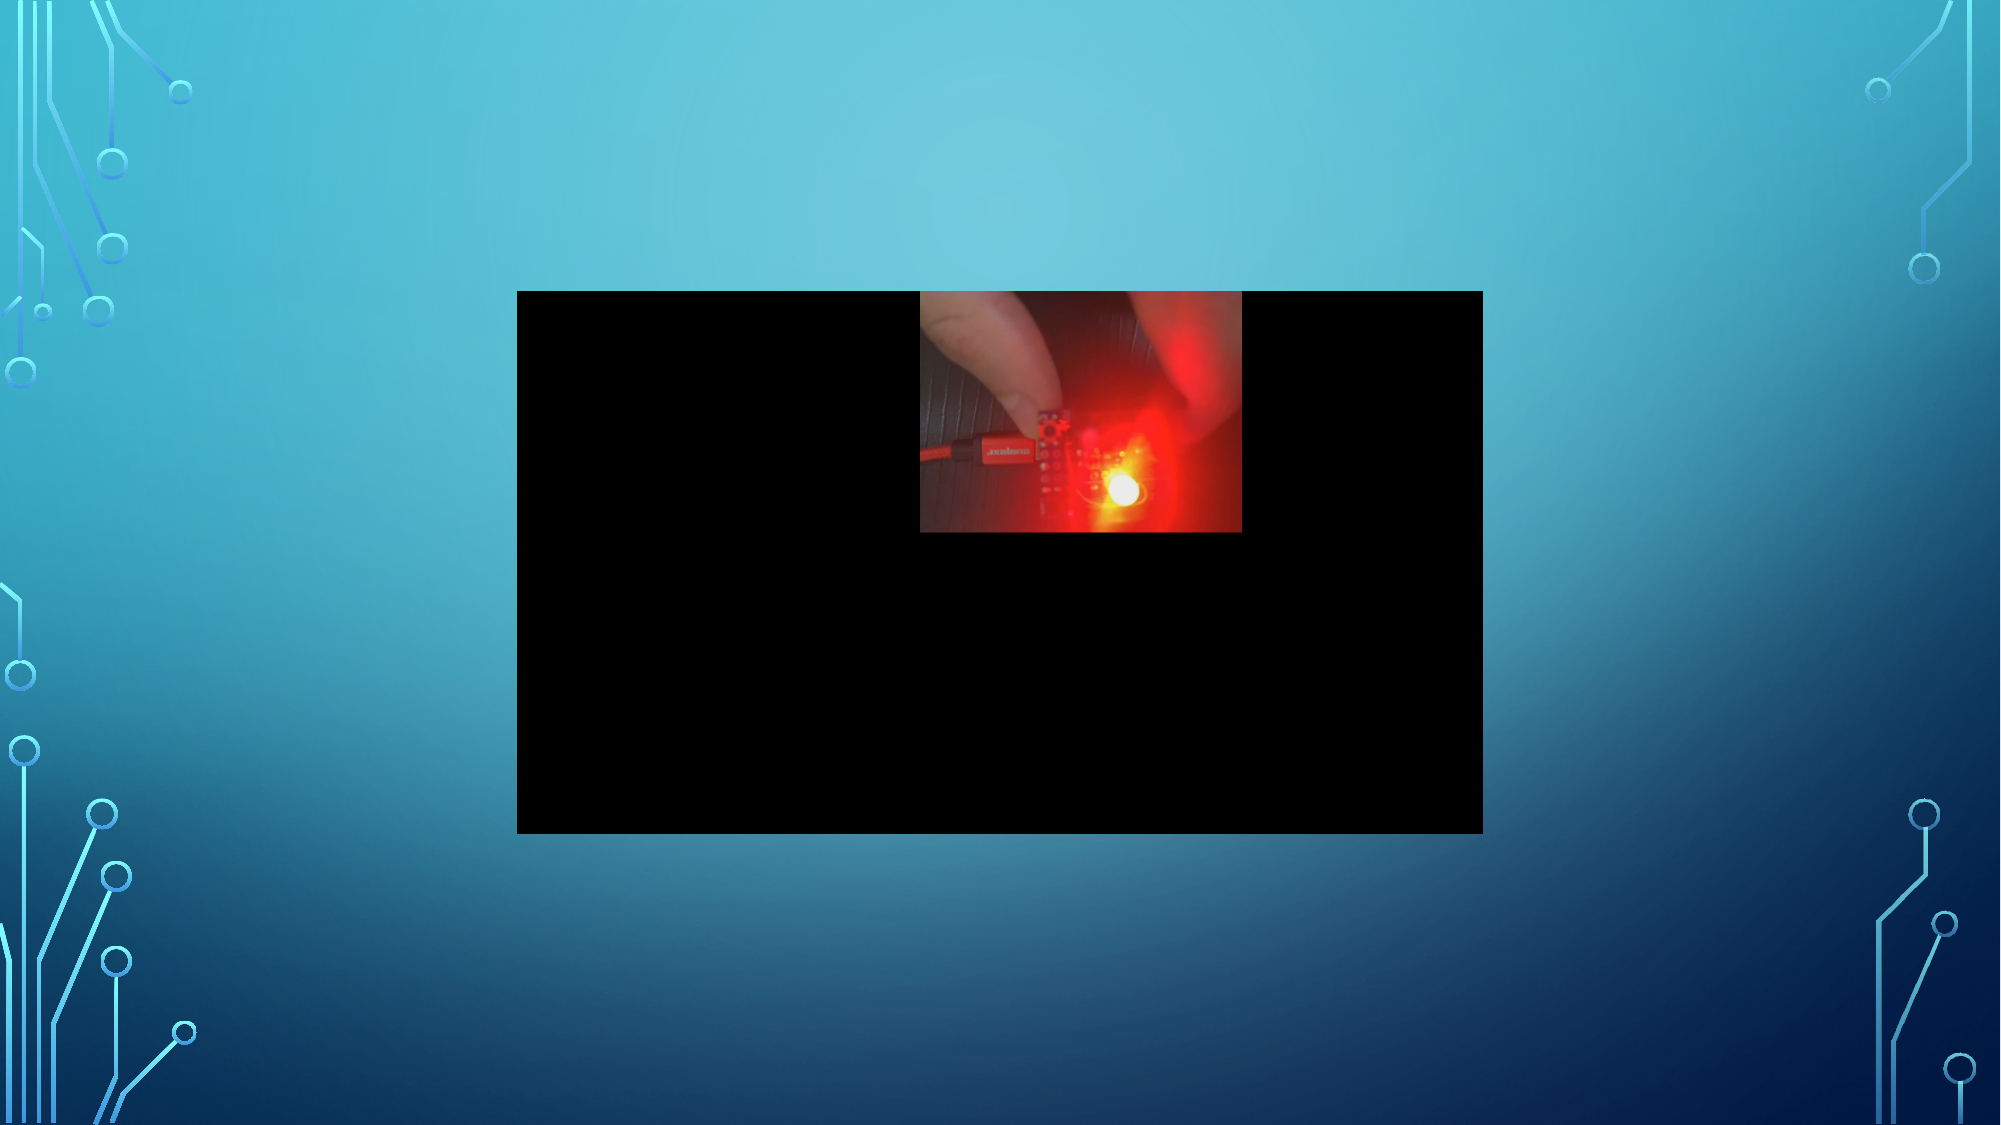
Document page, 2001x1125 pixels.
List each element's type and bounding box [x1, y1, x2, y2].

list [516, 290, 1484, 835]
